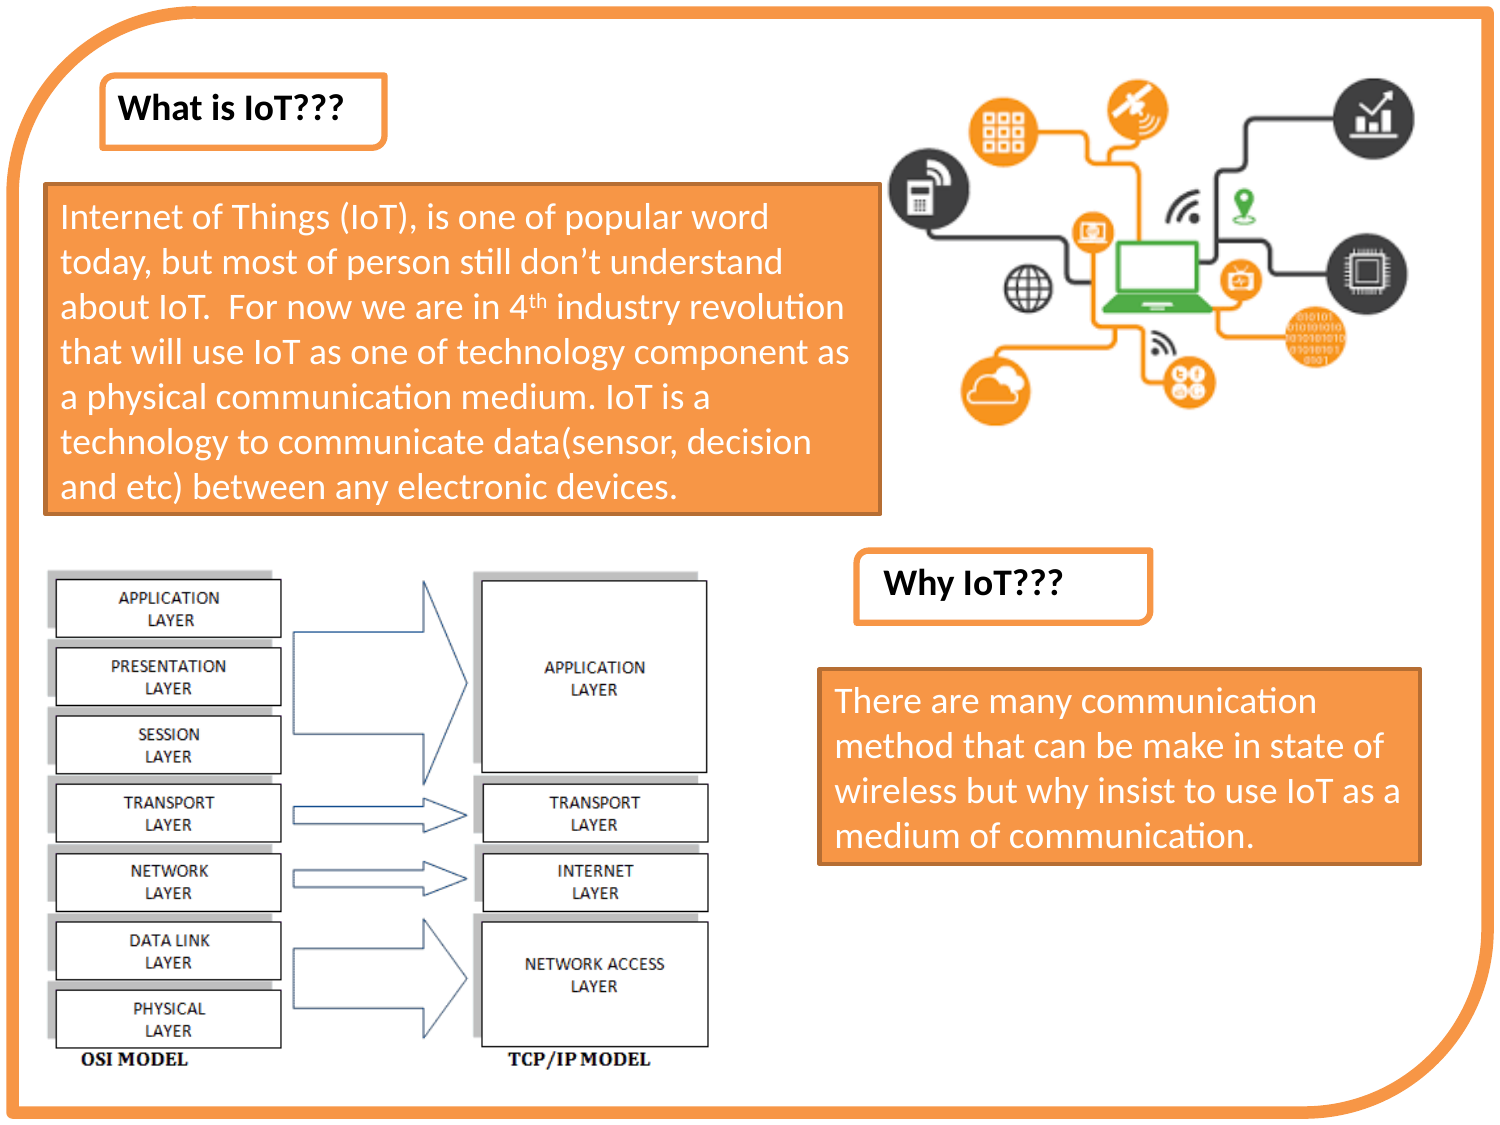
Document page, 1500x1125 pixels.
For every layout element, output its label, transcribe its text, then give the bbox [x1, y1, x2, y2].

text_box [854, 548, 1153, 625]
text_box [100, 73, 387, 150]
text_box What is IoT??? [102, 75, 796, 181]
picture [880, 71, 1421, 438]
text_box Why IoT??? [868, 550, 1500, 656]
text_box [10, 10, 1490, 1115]
text_box There are many communication method that can be make in state of wireless but why insist to use IoT as a medium of communication. [817, 667, 1422, 866]
picture [40, 562, 718, 1076]
text_box Internet of Things (IoT), is one of popular word today, but most of person still don’t understand about IoT. For now we are in 4th industry revolution that will use IoT as one of technology component as a physical communication medium. IoT is a technology to communicate data(sensor, decision and etc) between any electronic devices. [43, 182, 882, 516]
